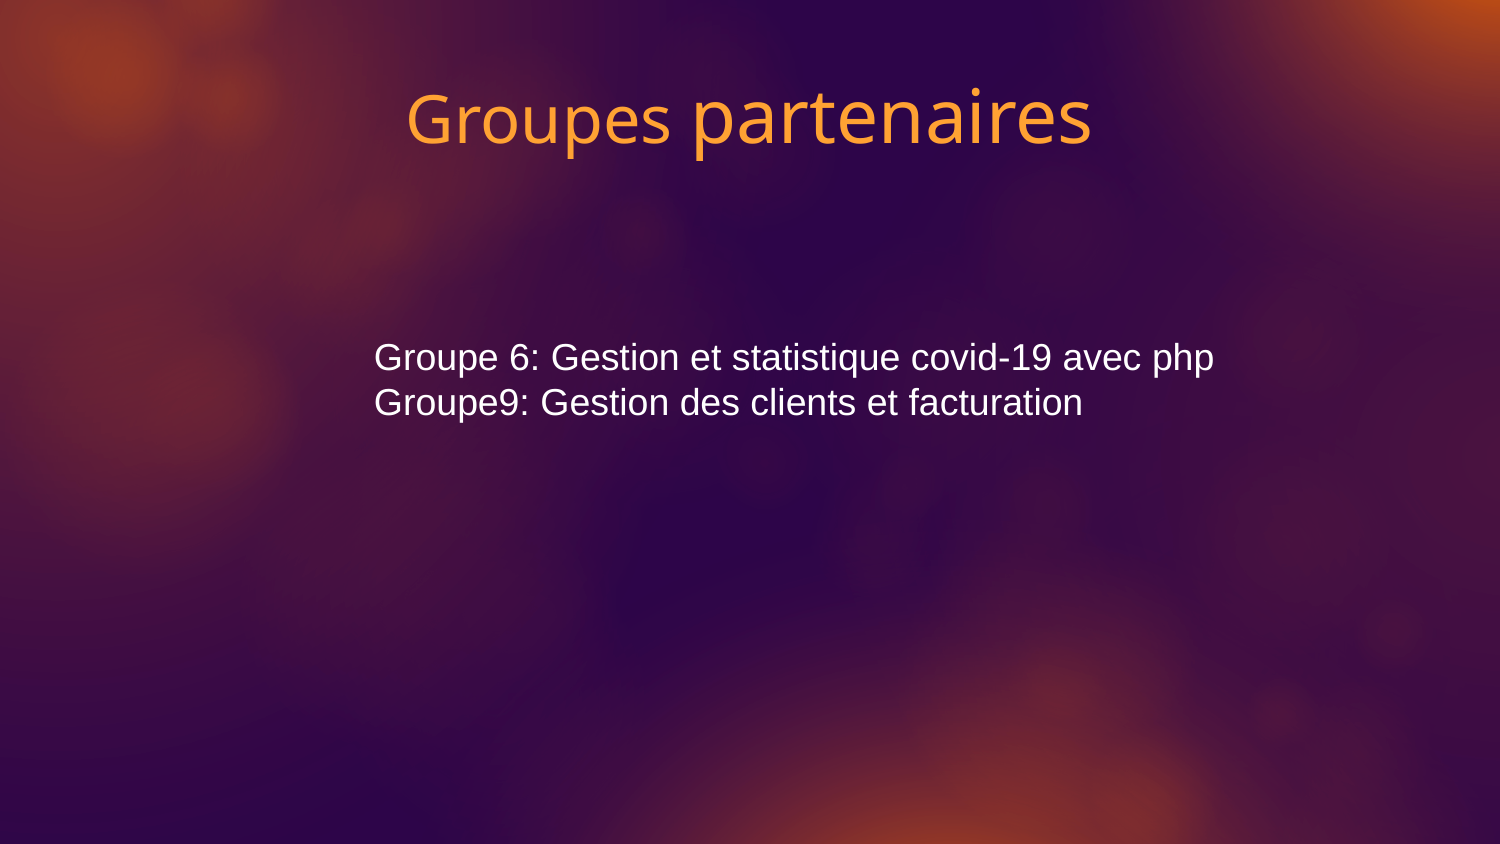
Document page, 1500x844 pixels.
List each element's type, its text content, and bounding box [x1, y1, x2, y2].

picture [0, 0, 1500, 844]
text_box Groupe 6: Gestion et statistique covid-19 avec php Groupe9: Gestion des clients et facturation [359, 325, 1304, 431]
title Groupes partenaires [154, 53, 1346, 191]
